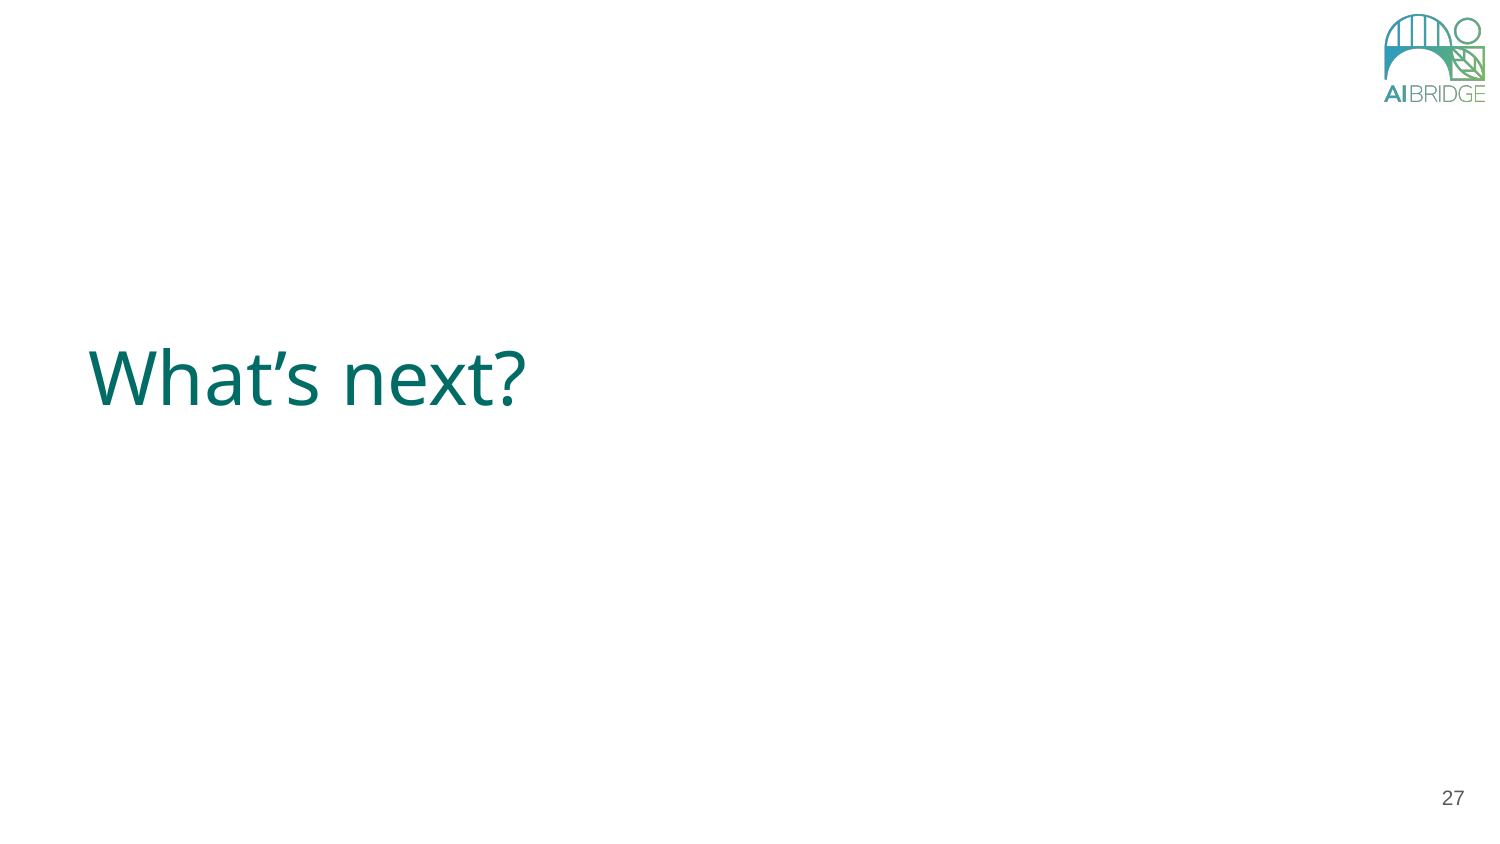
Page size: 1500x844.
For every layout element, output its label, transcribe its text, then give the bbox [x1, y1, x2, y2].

text_box What’s next? [73, 315, 1427, 436]
picture [1384, 13, 1485, 102]
slide_number 27 [1389, 764, 1480, 830]
